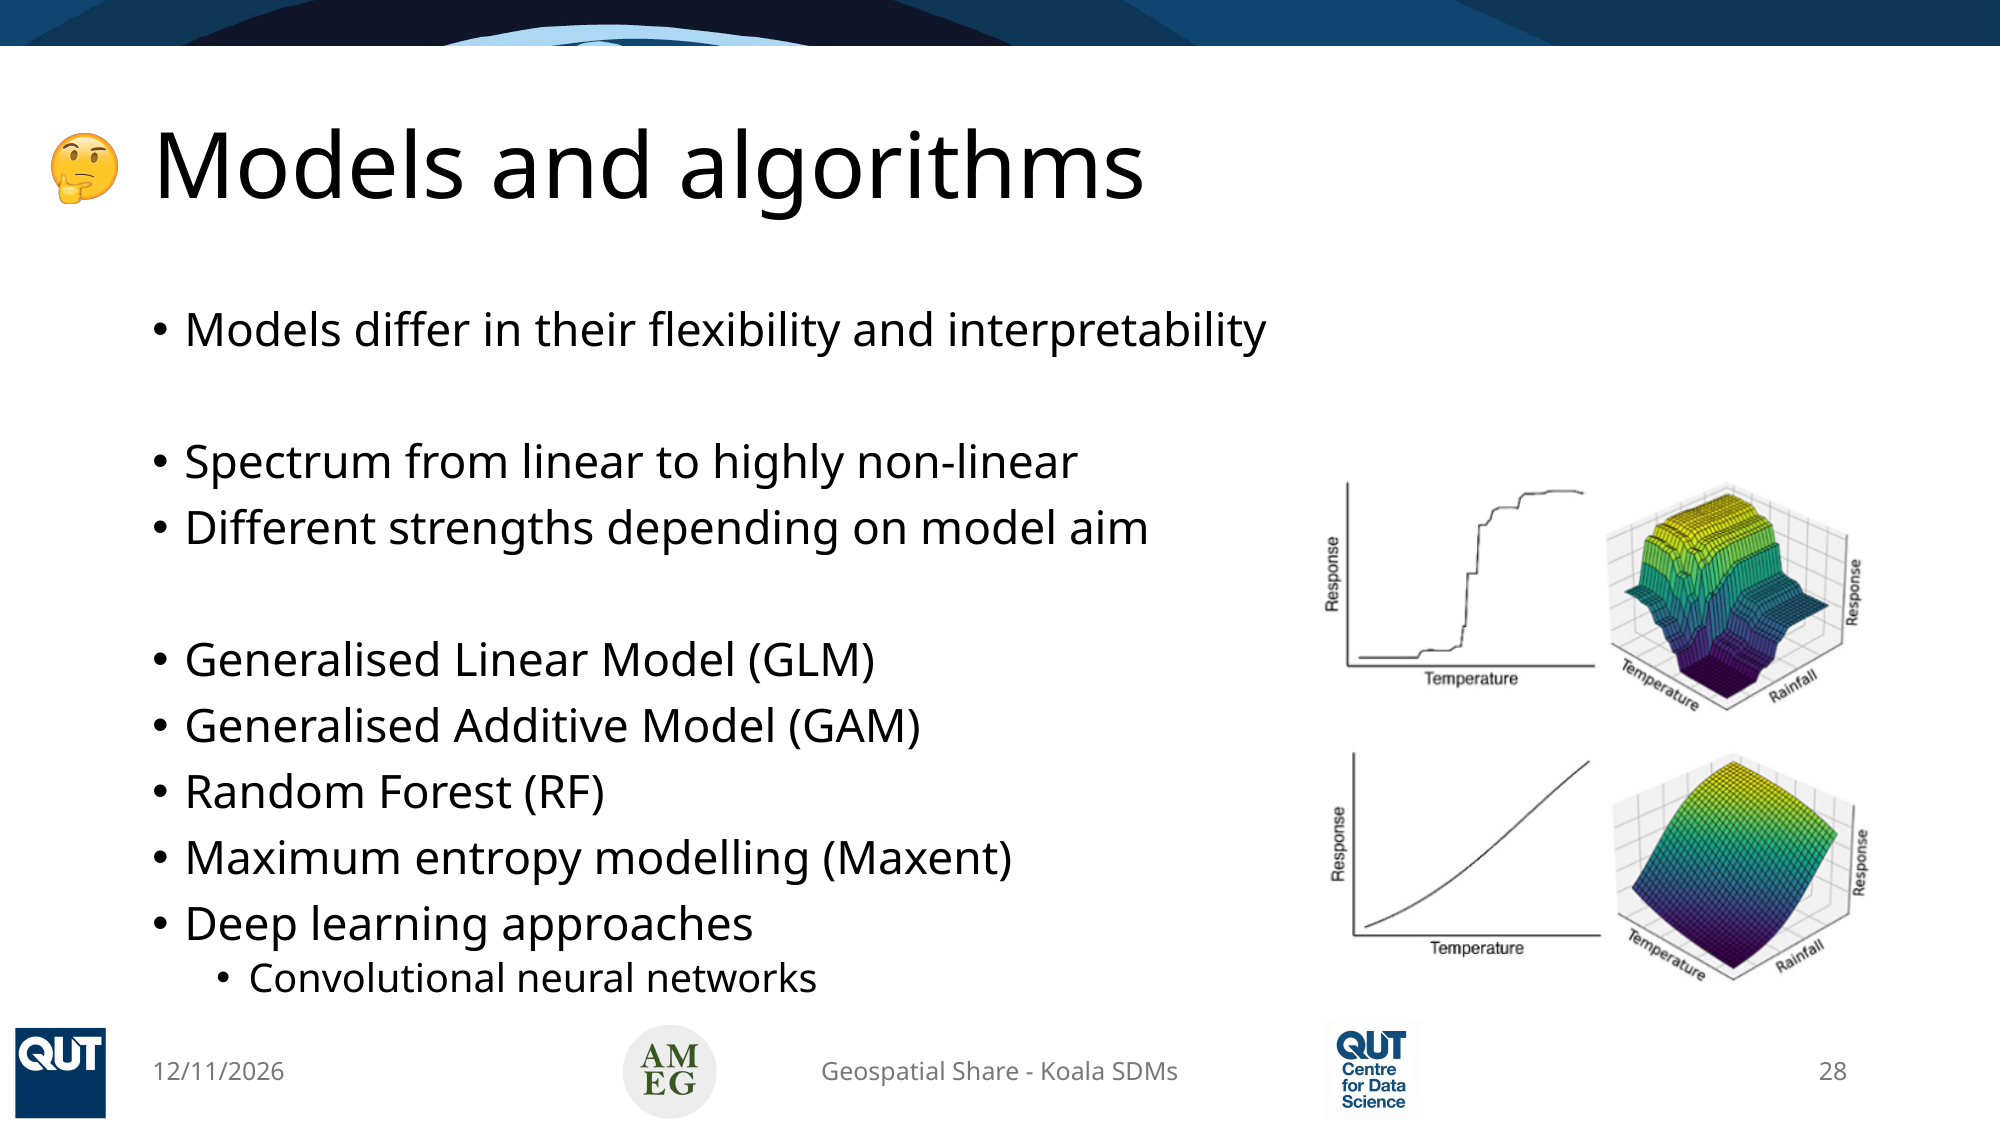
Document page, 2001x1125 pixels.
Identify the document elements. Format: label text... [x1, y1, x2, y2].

slide_number 28 [1412, 1042, 1863, 1103]
picture [622, 1024, 707, 1119]
picture [48, 132, 121, 205]
footer Geospatial Share - Koala SDMs [662, 1042, 1338, 1103]
picture [0, 0, 2000, 46]
picture [0, 1020, 111, 1125]
list Models differ in their flexibility and interpretability Spectrum from linear to highly non-linear Different strengths depending on model aim Generalised Linear Model (GLM) Generalised Additive Model (GAM) Random Forest (RF) Maximum entropy modelling (Maxent) Deep learning approaches Convolutional neural networks [137, 299, 1863, 1014]
picture [1325, 1020, 1425, 1120]
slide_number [137, 1042, 588, 1103]
picture [1322, 745, 1875, 988]
title Models and algorithms [137, 59, 1863, 278]
picture [1307, 477, 1869, 720]
